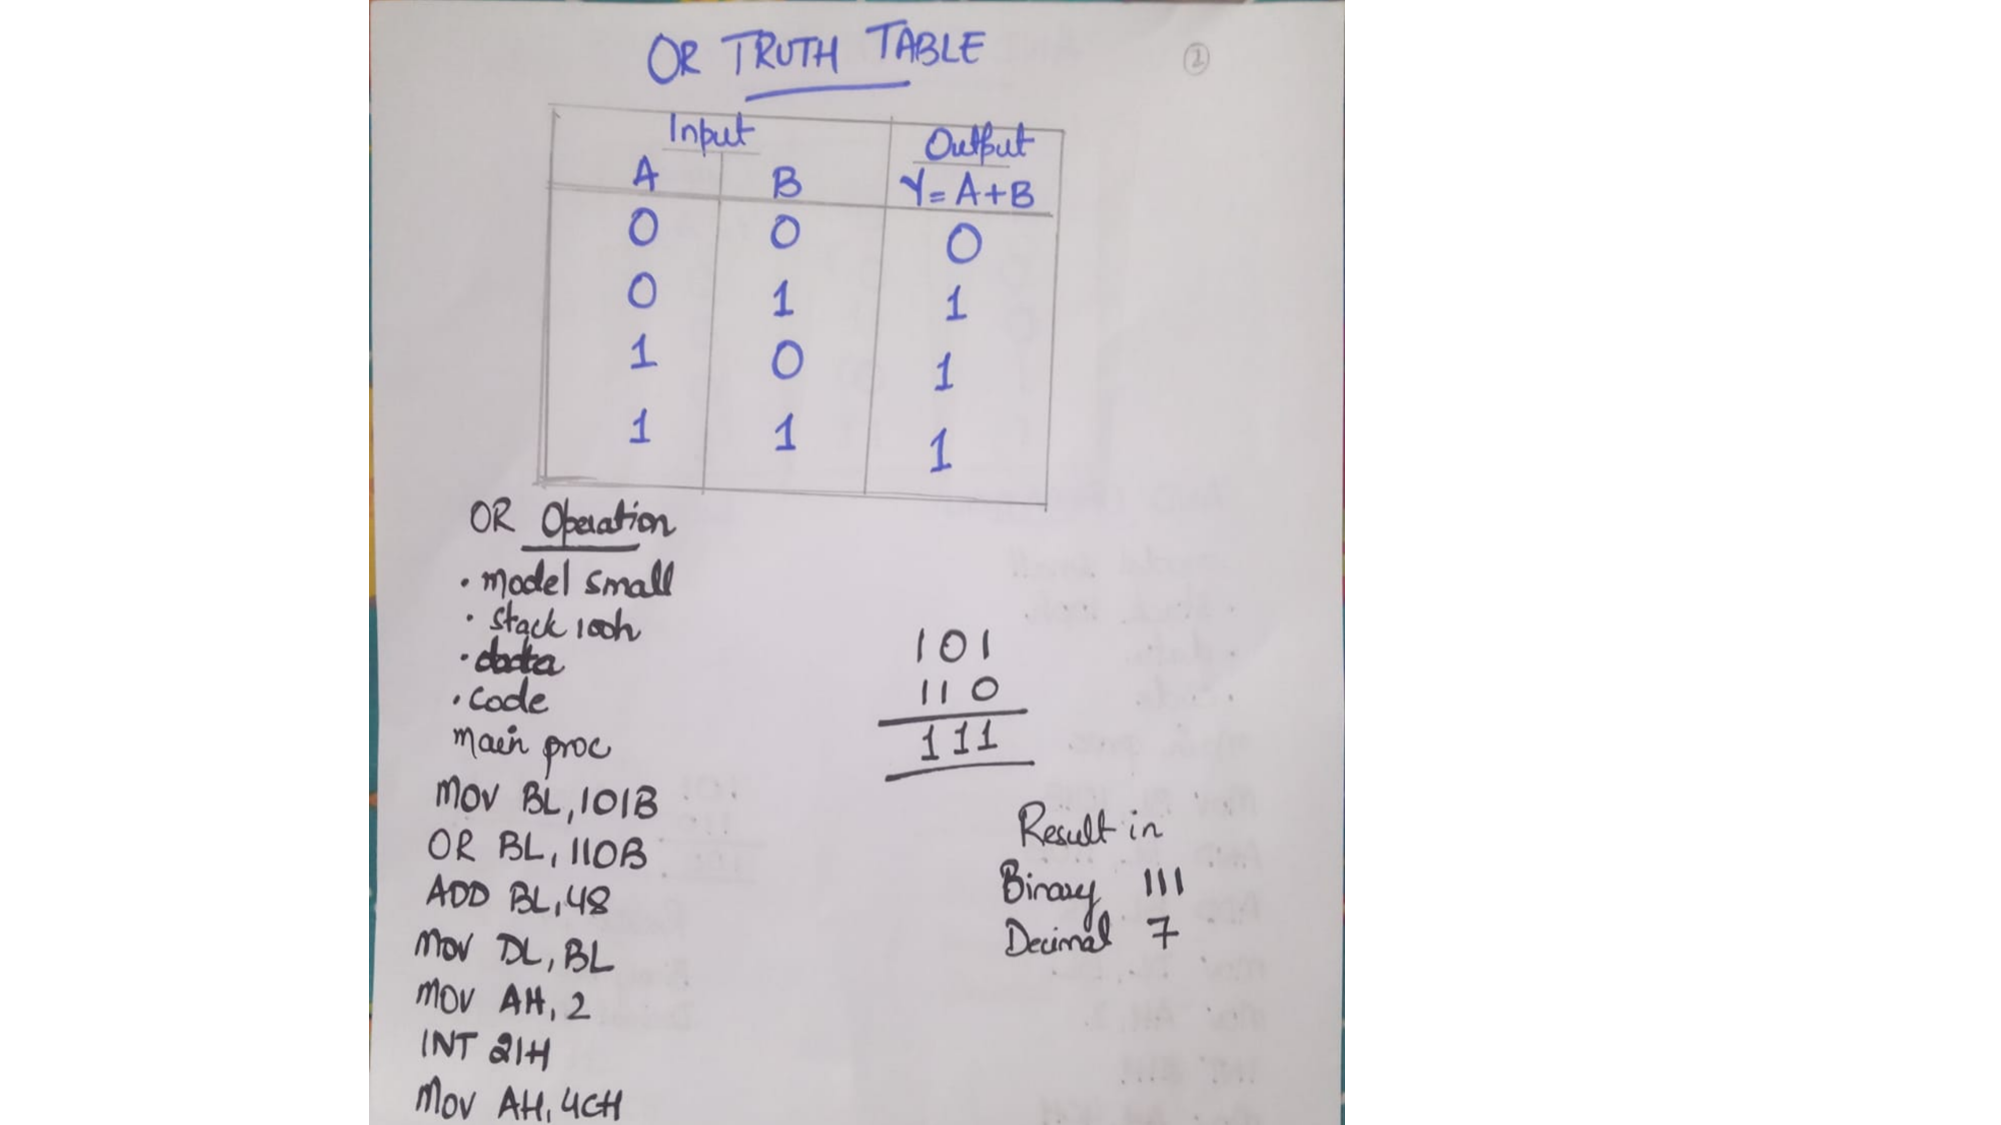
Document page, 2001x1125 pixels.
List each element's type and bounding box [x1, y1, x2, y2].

picture [368, 0, 1345, 1125]
